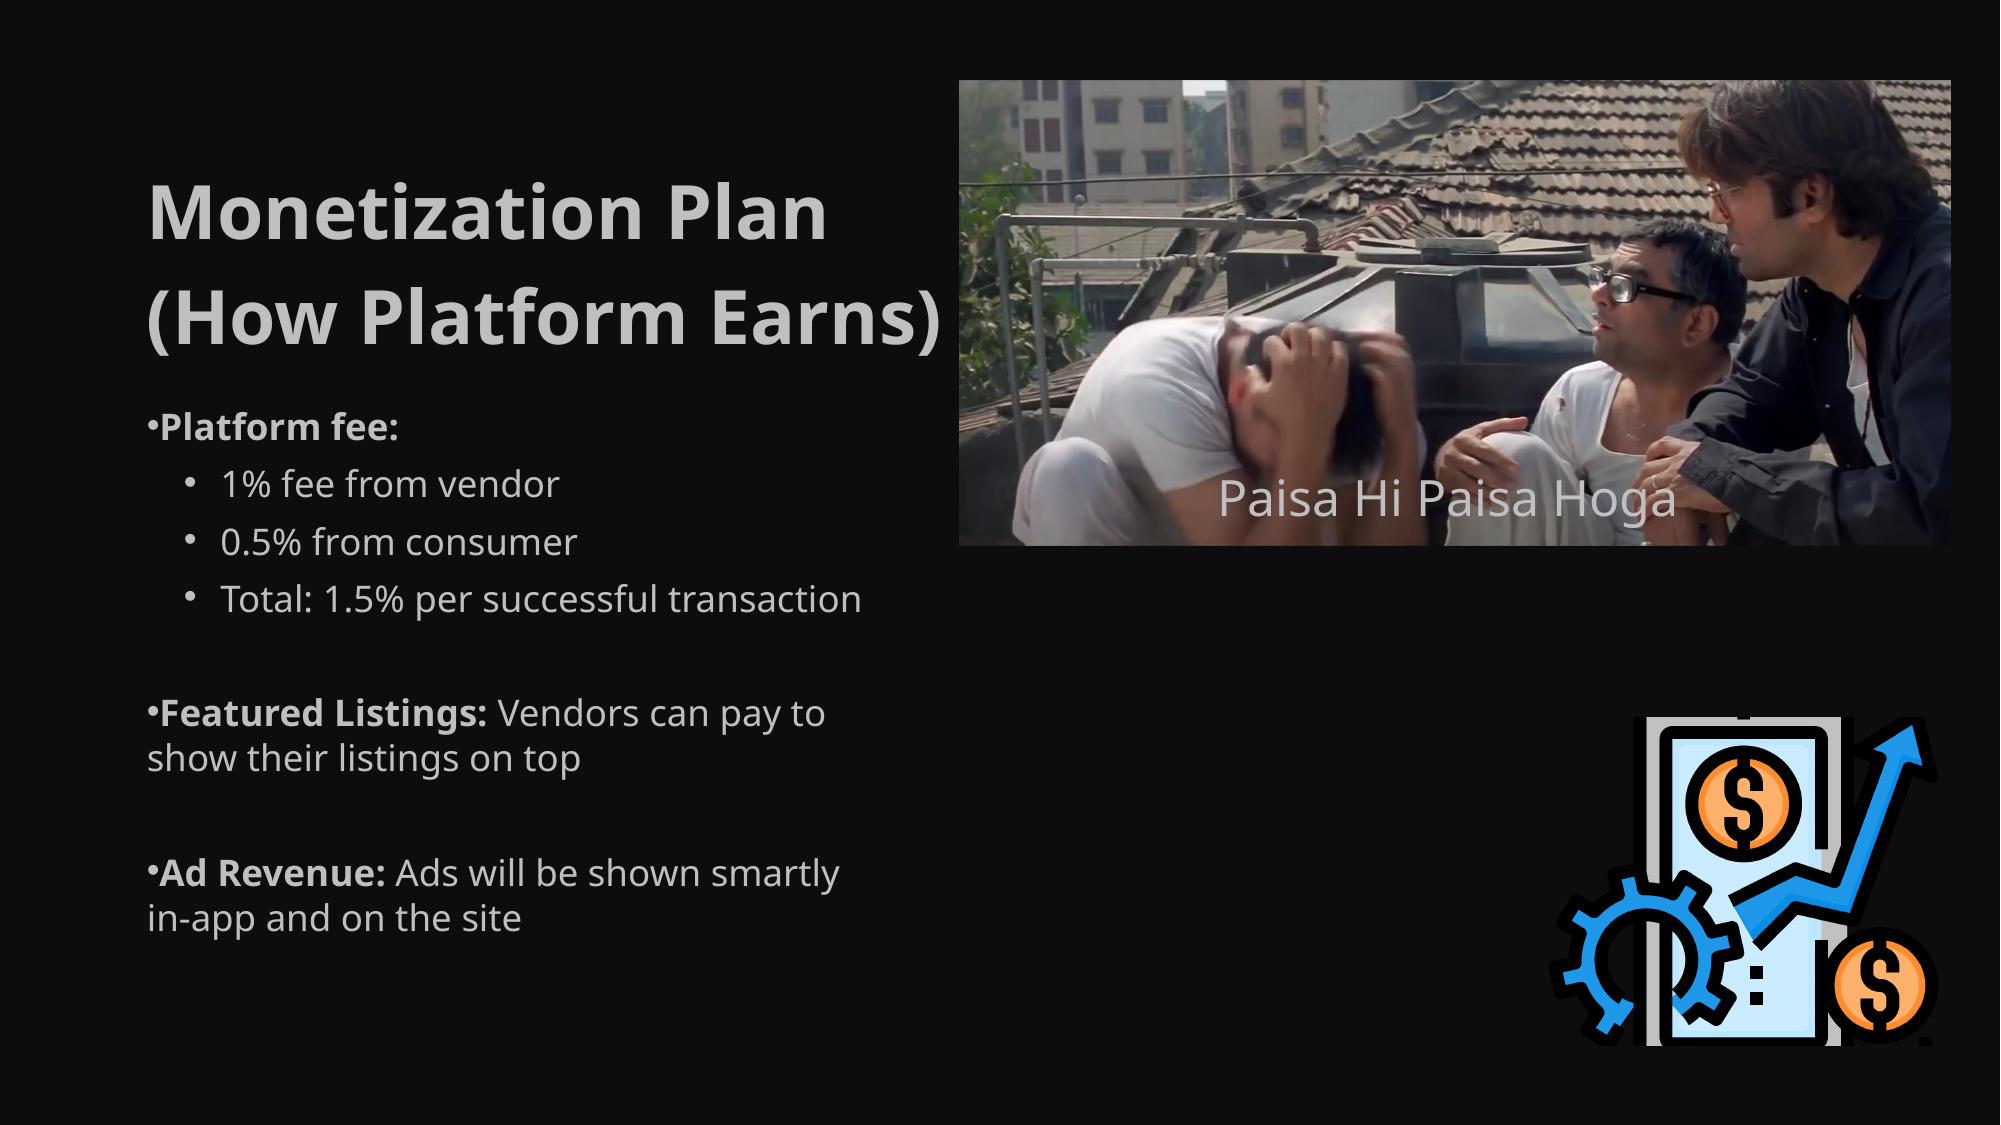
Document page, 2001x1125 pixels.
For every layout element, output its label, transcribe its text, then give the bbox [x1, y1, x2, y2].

text_box Platform fee: 1% fee from vendor 0.5% from consumer Total: 1.5% per successful transaction Featured Listings: Vendors can pay to show their listings on top Ad Revenue: Ads will be shown smartly in-app and on the site [131, 397, 879, 995]
picture [1535, 717, 1951, 1046]
text_box Monetization Plan (How Platform Earns) [131, 131, 957, 371]
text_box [957, 79, 1952, 547]
